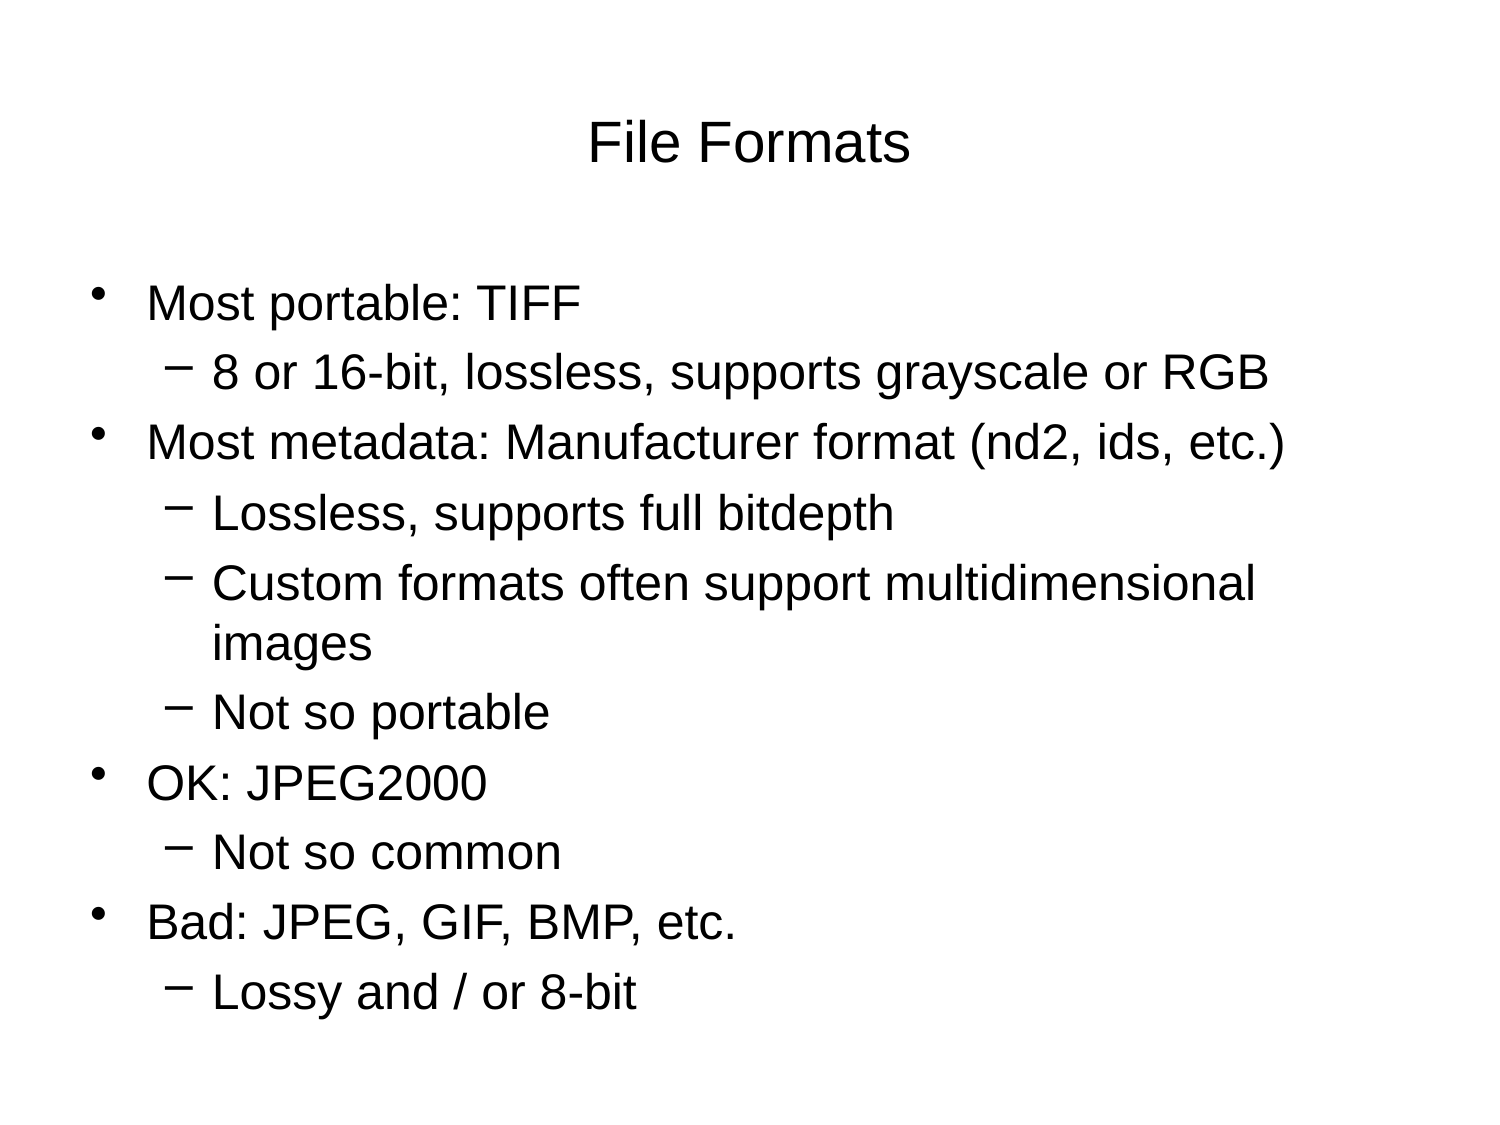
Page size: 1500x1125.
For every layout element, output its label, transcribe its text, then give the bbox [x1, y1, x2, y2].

title File Formats [74, 44, 1426, 233]
list Most portable: TIFF 8 or 16-bit, lossless, supports grayscale or RGB Most metadata: Manufacturer format (nd2, ids, etc.) Lossless, supports full bitdepth Custom formats often support multidimensional images Not so portable OK: JPEG2000 Not so common Bad: JPEG, GIF, BMP, etc. Lossy and / or 8-bit [74, 262, 1426, 1076]
